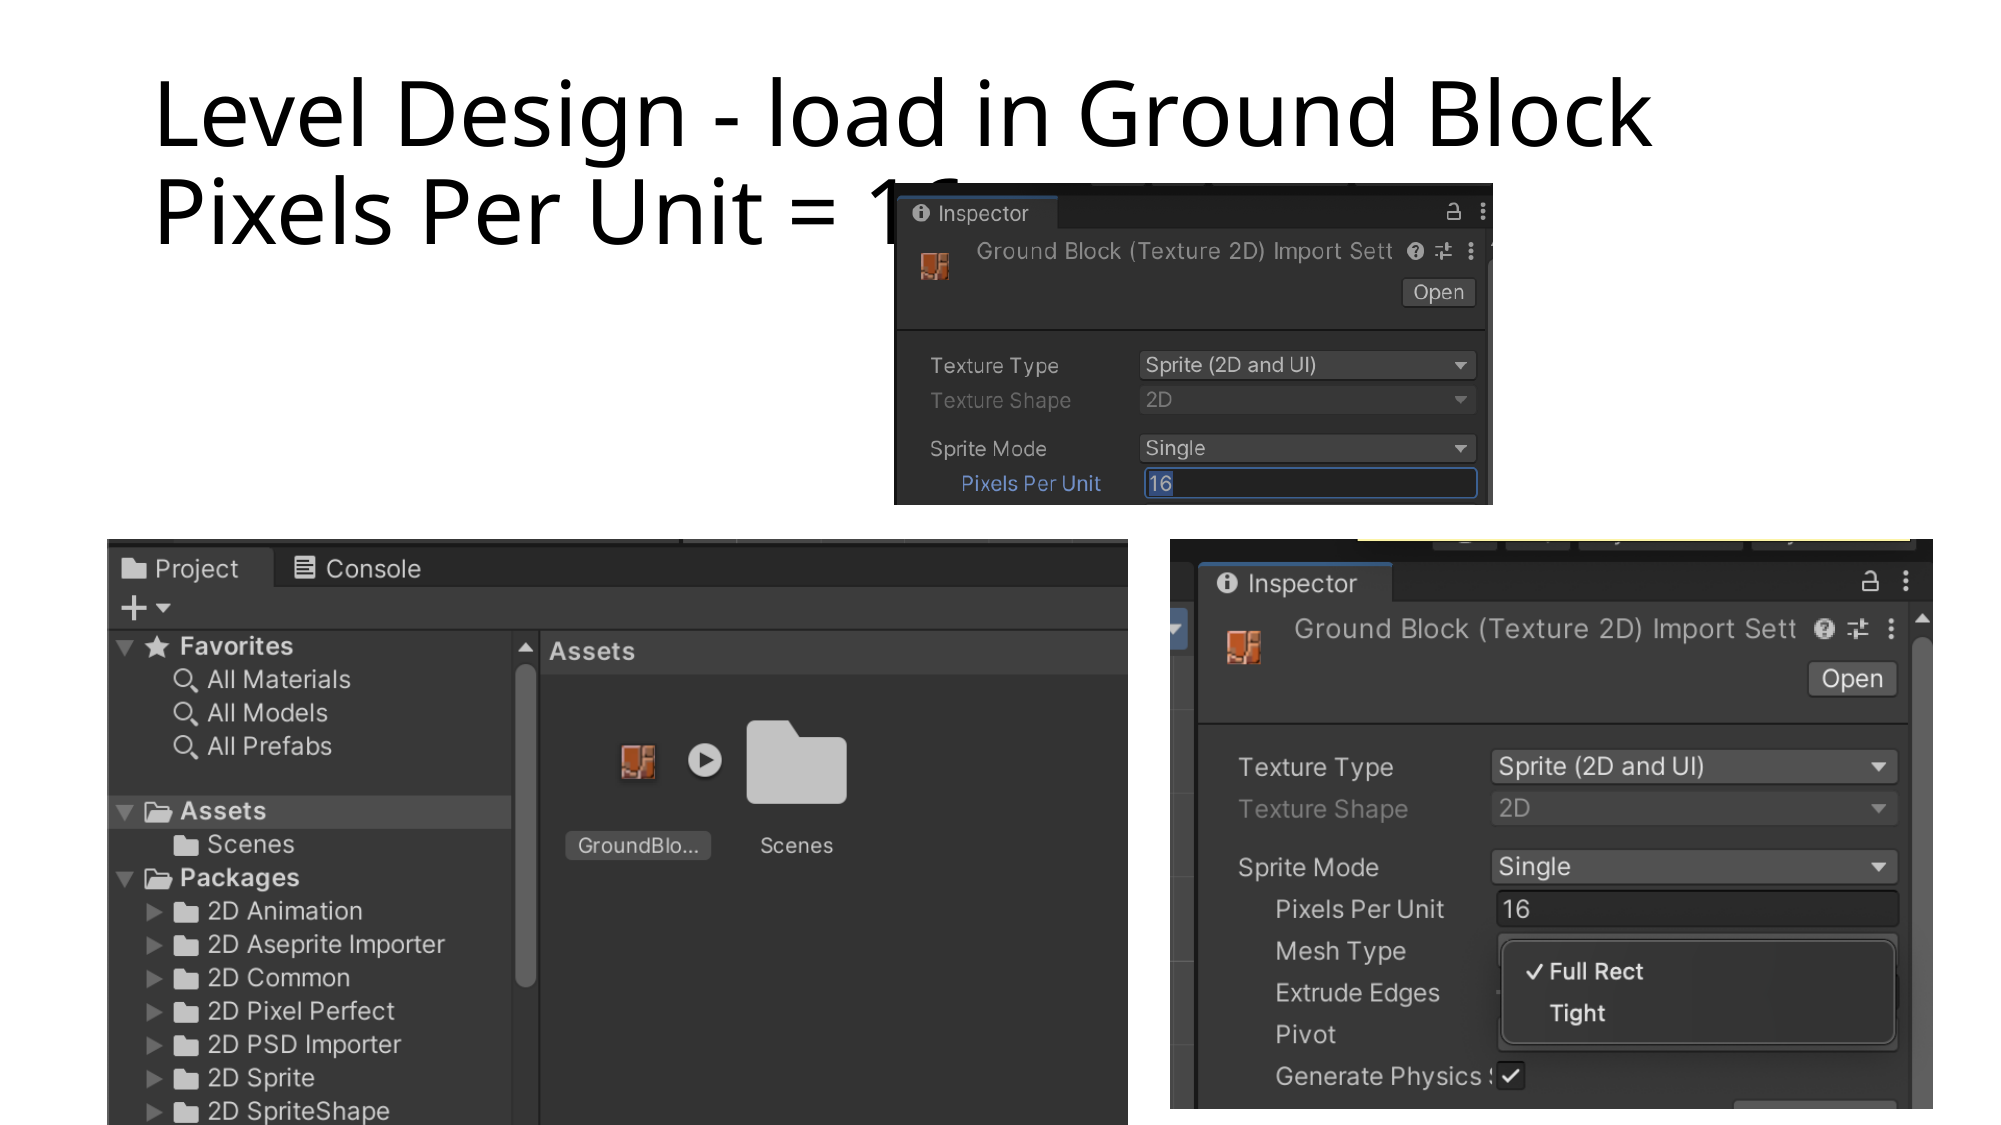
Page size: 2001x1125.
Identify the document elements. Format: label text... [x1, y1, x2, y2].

title Level Design - load in Ground Block Pixels Per Unit = 16 [137, 59, 1863, 381]
picture [894, 183, 1493, 505]
picture [107, 539, 1128, 1125]
picture [1169, 539, 1933, 1109]
